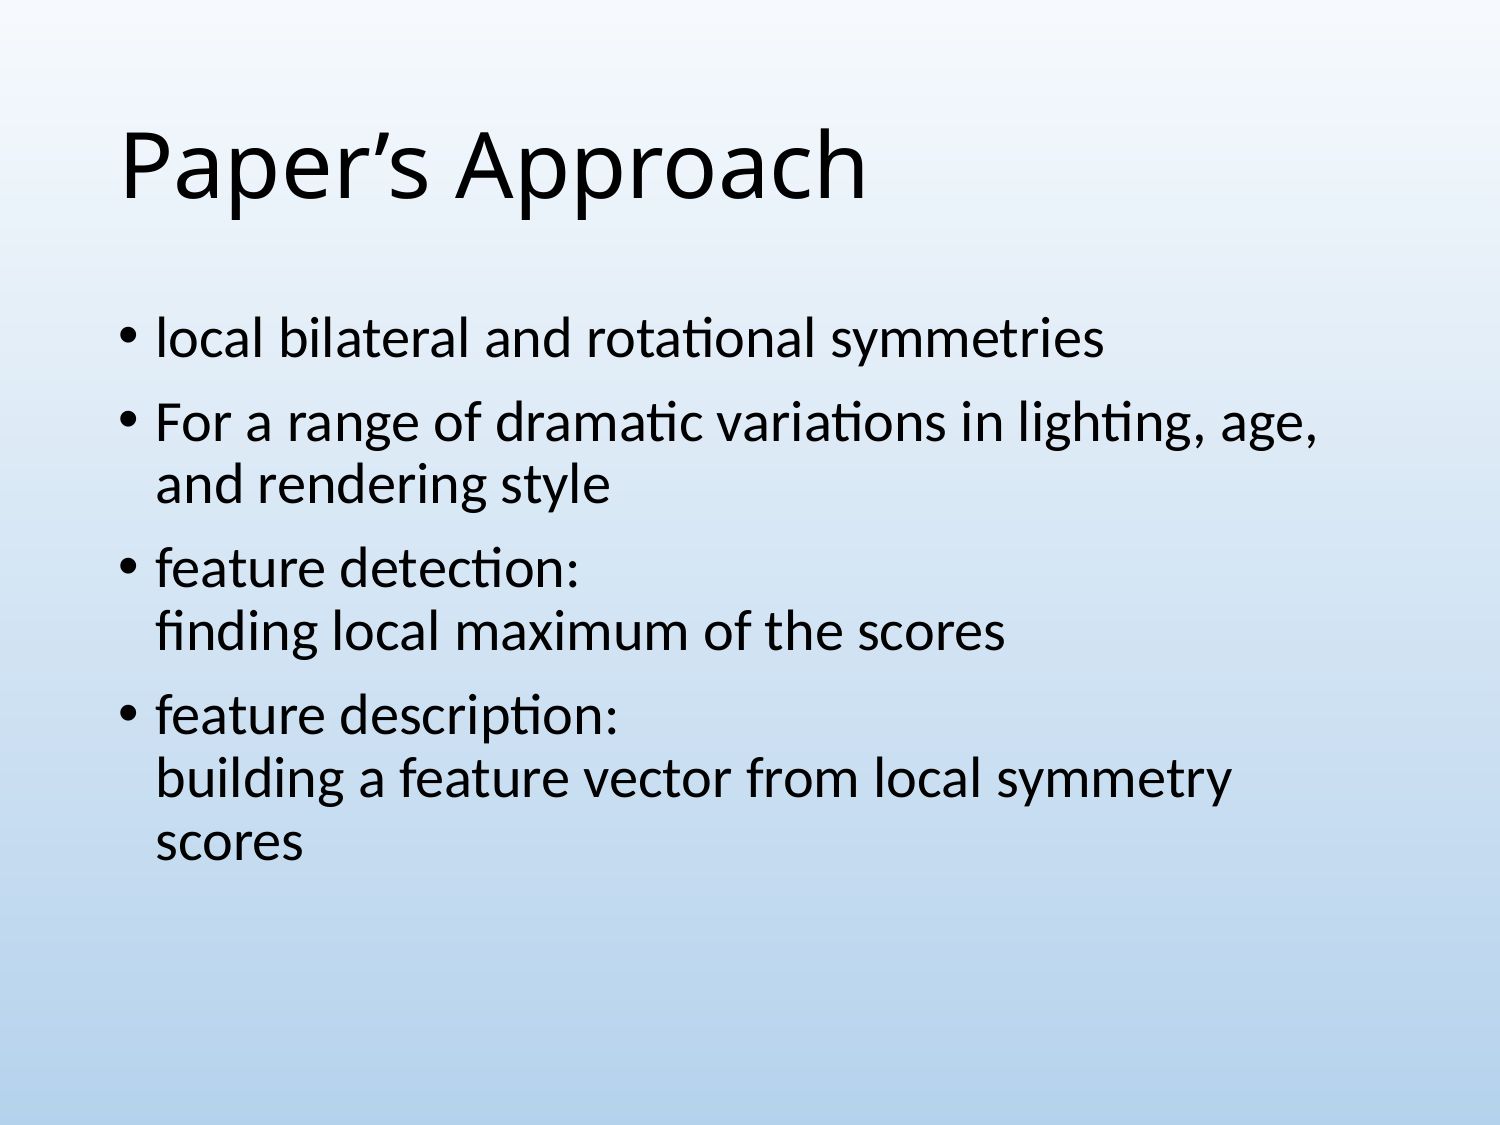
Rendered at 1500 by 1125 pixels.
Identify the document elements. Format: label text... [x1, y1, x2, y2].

title Paper’s Approach [103, 59, 1397, 278]
list local bilateral and rotational symmetries For a range of dramatic variations in lighting, age, and rendering style feature detection: finding local maximum of the scores feature description: building a feature vector from local symmetry scores [103, 299, 1397, 1014]
